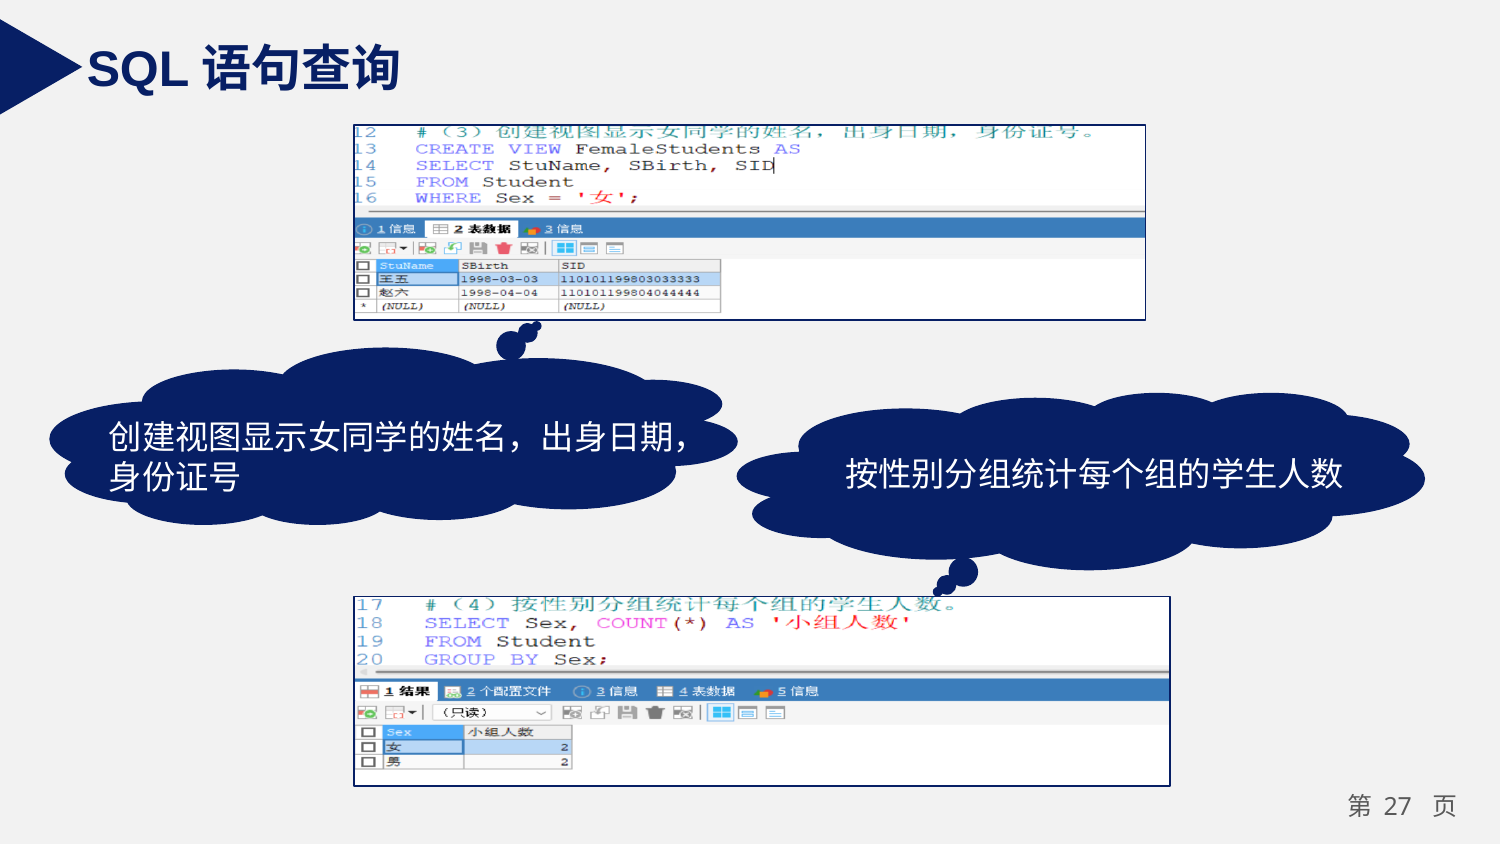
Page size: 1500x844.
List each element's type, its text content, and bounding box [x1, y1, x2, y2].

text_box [737, 392, 1425, 570]
text_box [0, 19, 83, 115]
picture [354, 125, 1145, 319]
picture [354, 597, 1170, 786]
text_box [49, 348, 738, 526]
text_box SQL语句查询 [71, 29, 417, 105]
